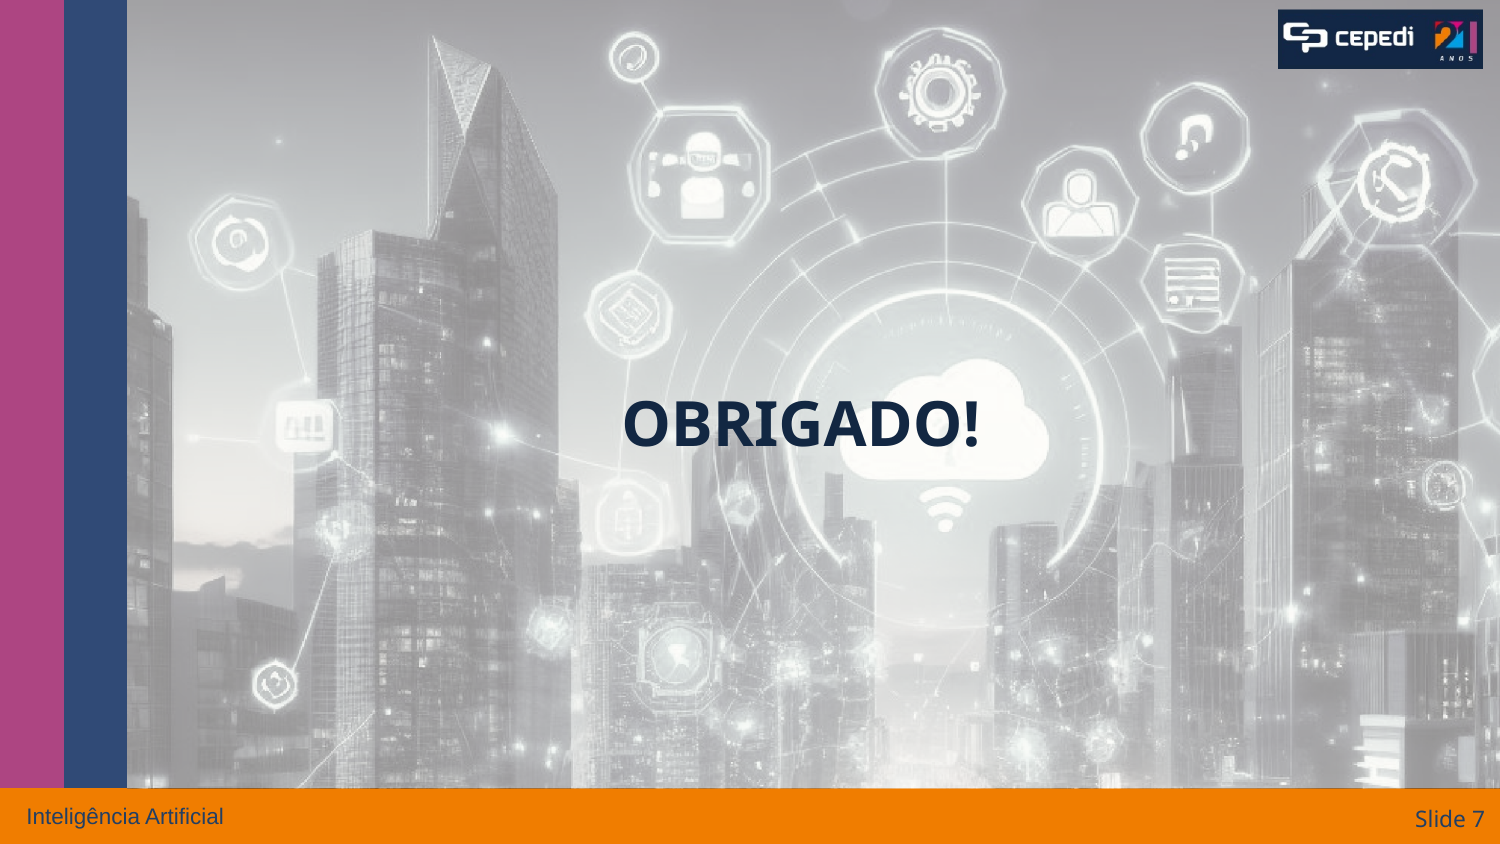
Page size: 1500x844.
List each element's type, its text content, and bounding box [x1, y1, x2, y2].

slide_number Slide ‹#› [1277, 789, 1500, 844]
title OBRIGADO! [102, 352, 1500, 491]
picture [0, 0, 1500, 844]
subtitle Inteligência Artificial [11, 782, 677, 844]
